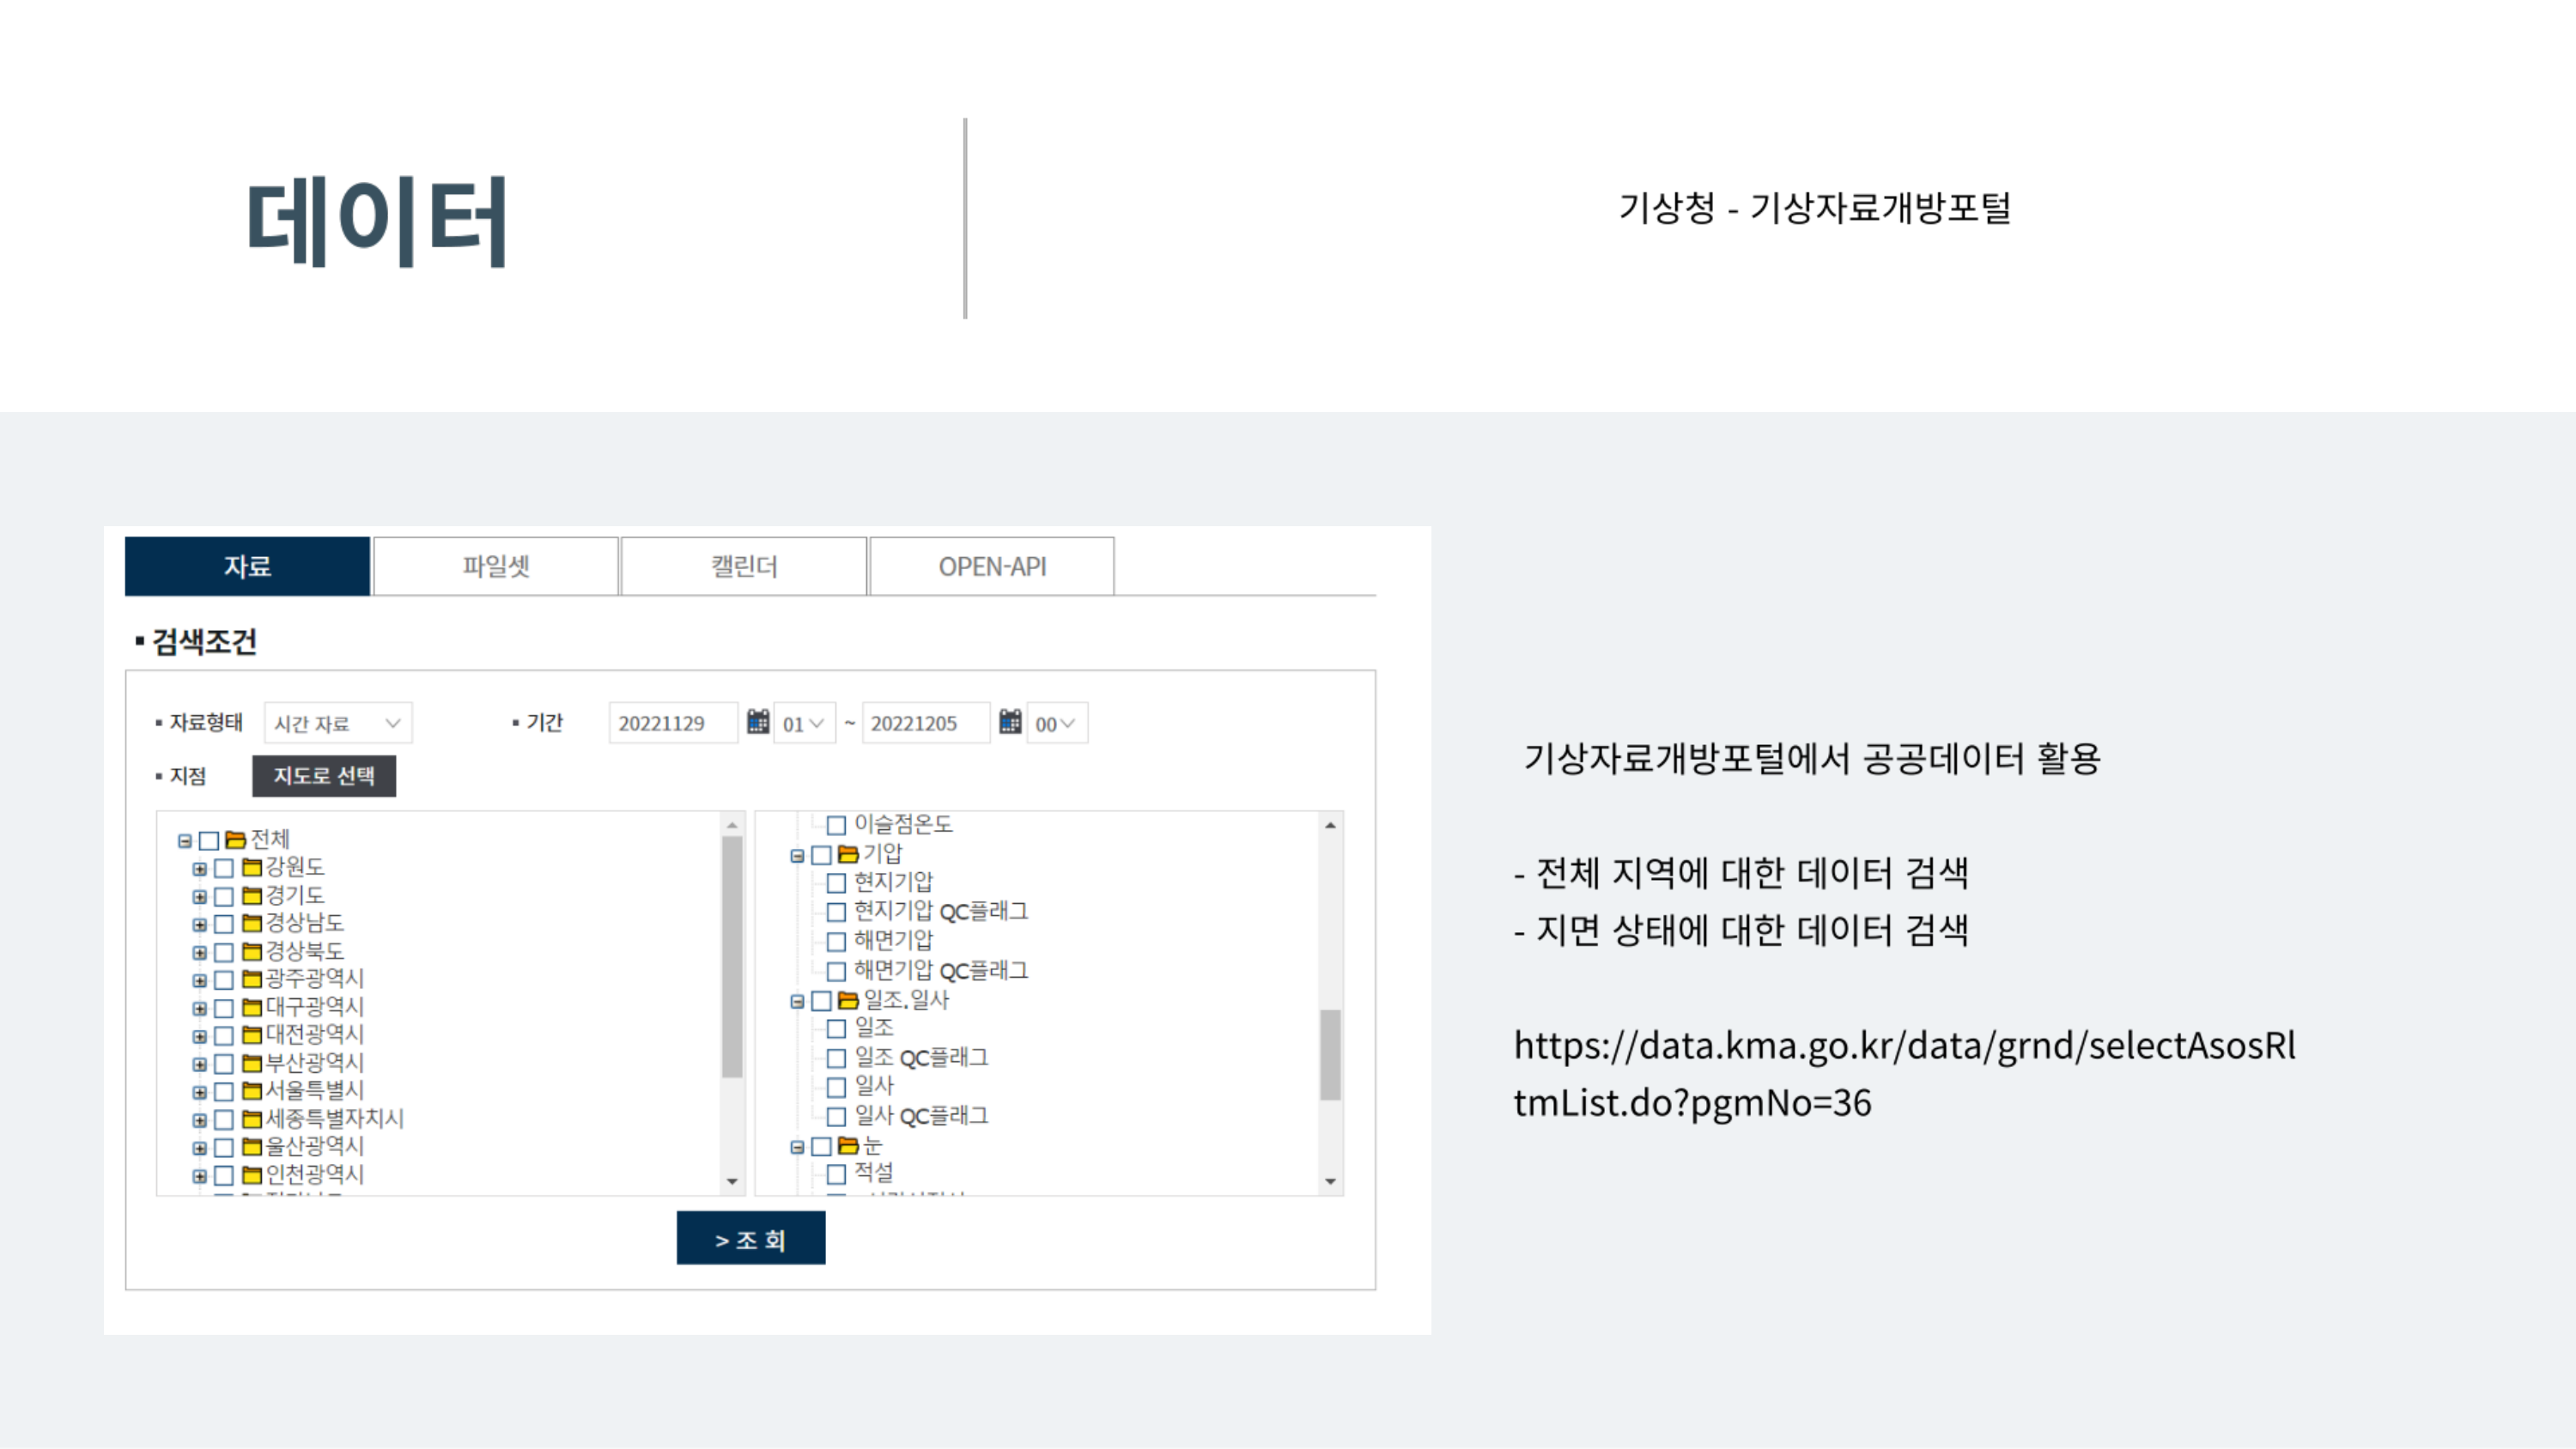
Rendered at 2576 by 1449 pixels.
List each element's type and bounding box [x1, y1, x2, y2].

picture [1072, 174, 2028, 251]
picture [1506, 726, 2313, 1143]
text_box [104, 525, 1431, 1335]
picture [960, 224, 970, 318]
text_box [864, 212, 1066, 224]
picture [228, 134, 551, 313]
picture [960, 118, 970, 212]
text_box [0, 412, 2576, 1449]
